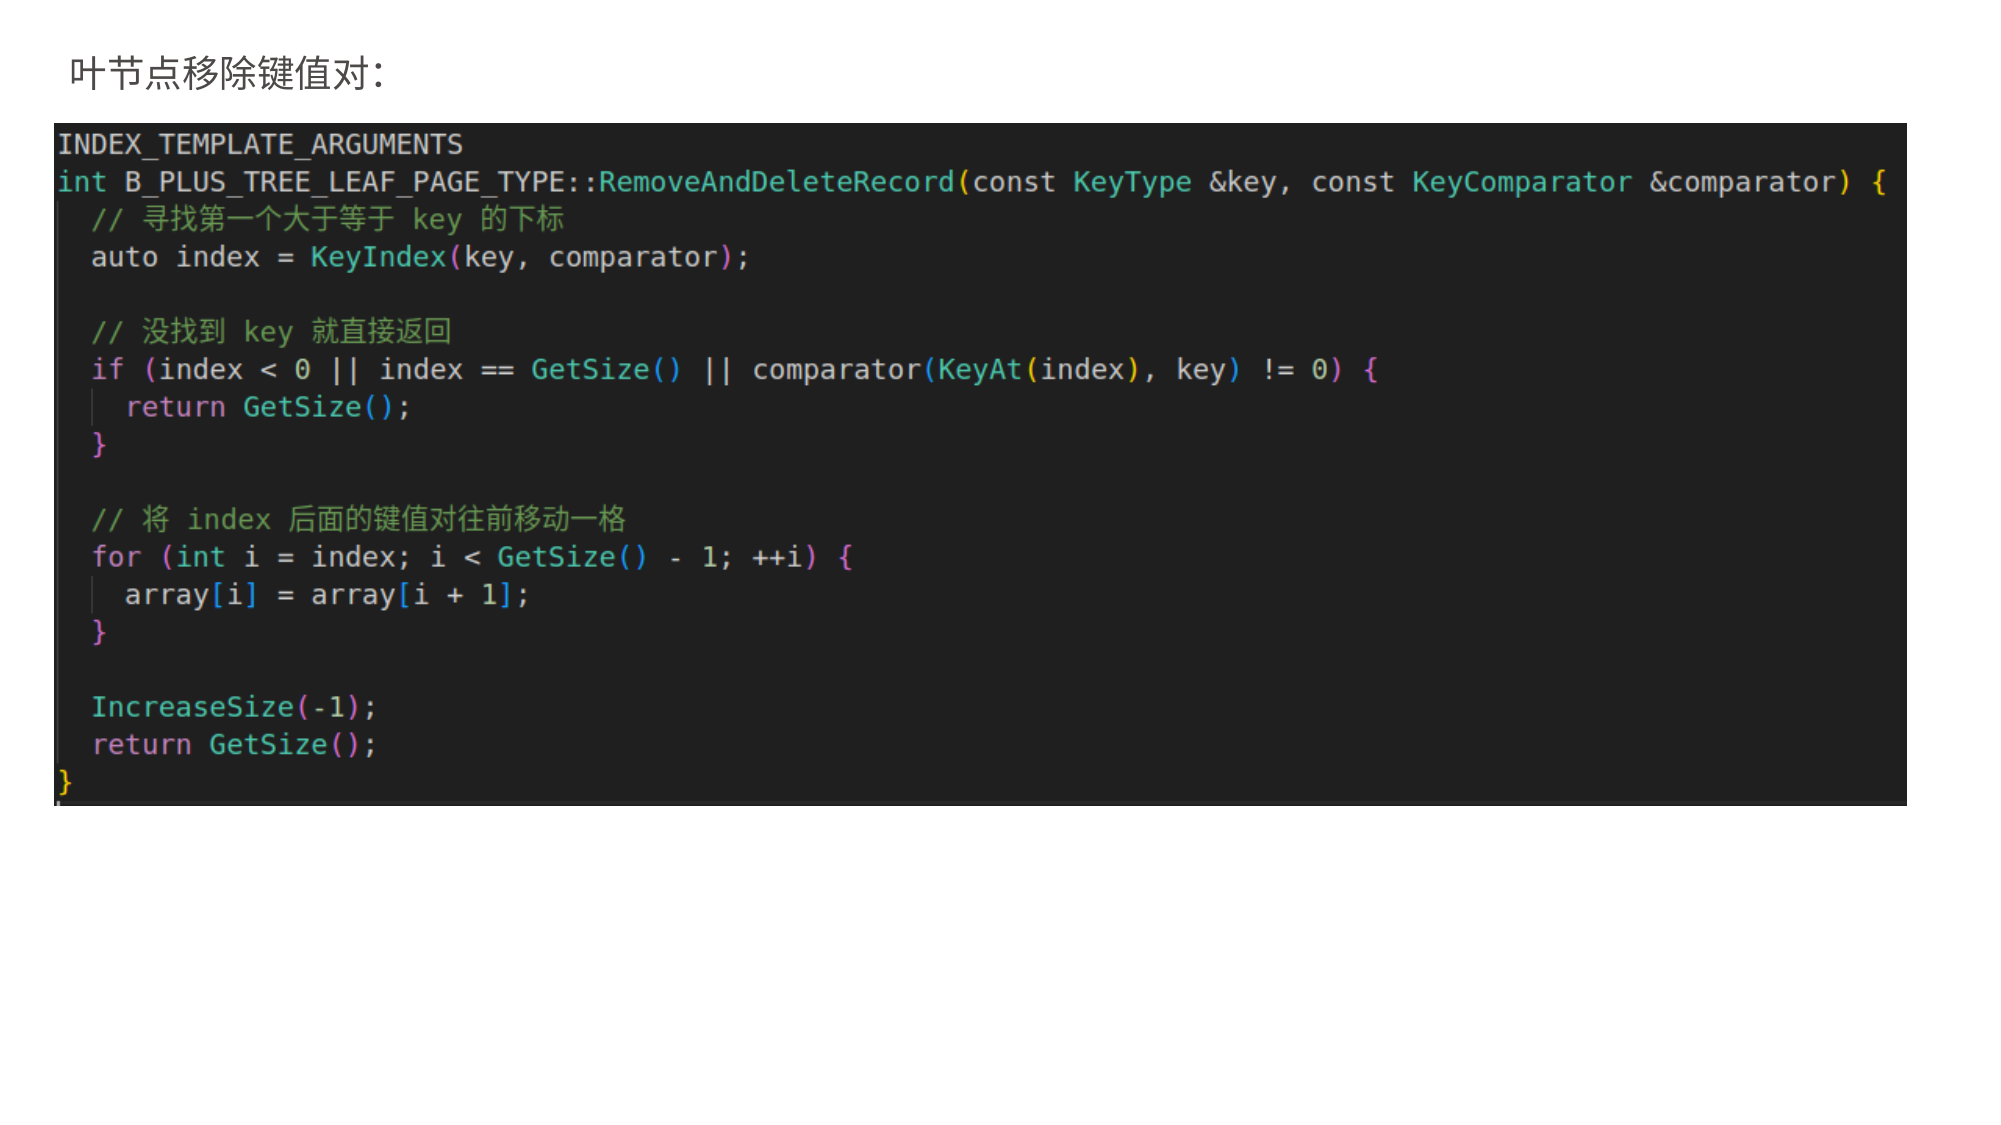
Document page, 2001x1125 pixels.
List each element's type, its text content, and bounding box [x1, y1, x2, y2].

picture [54, 122, 1907, 807]
text_box 叶节点移除键值对： [54, 43, 1056, 103]
